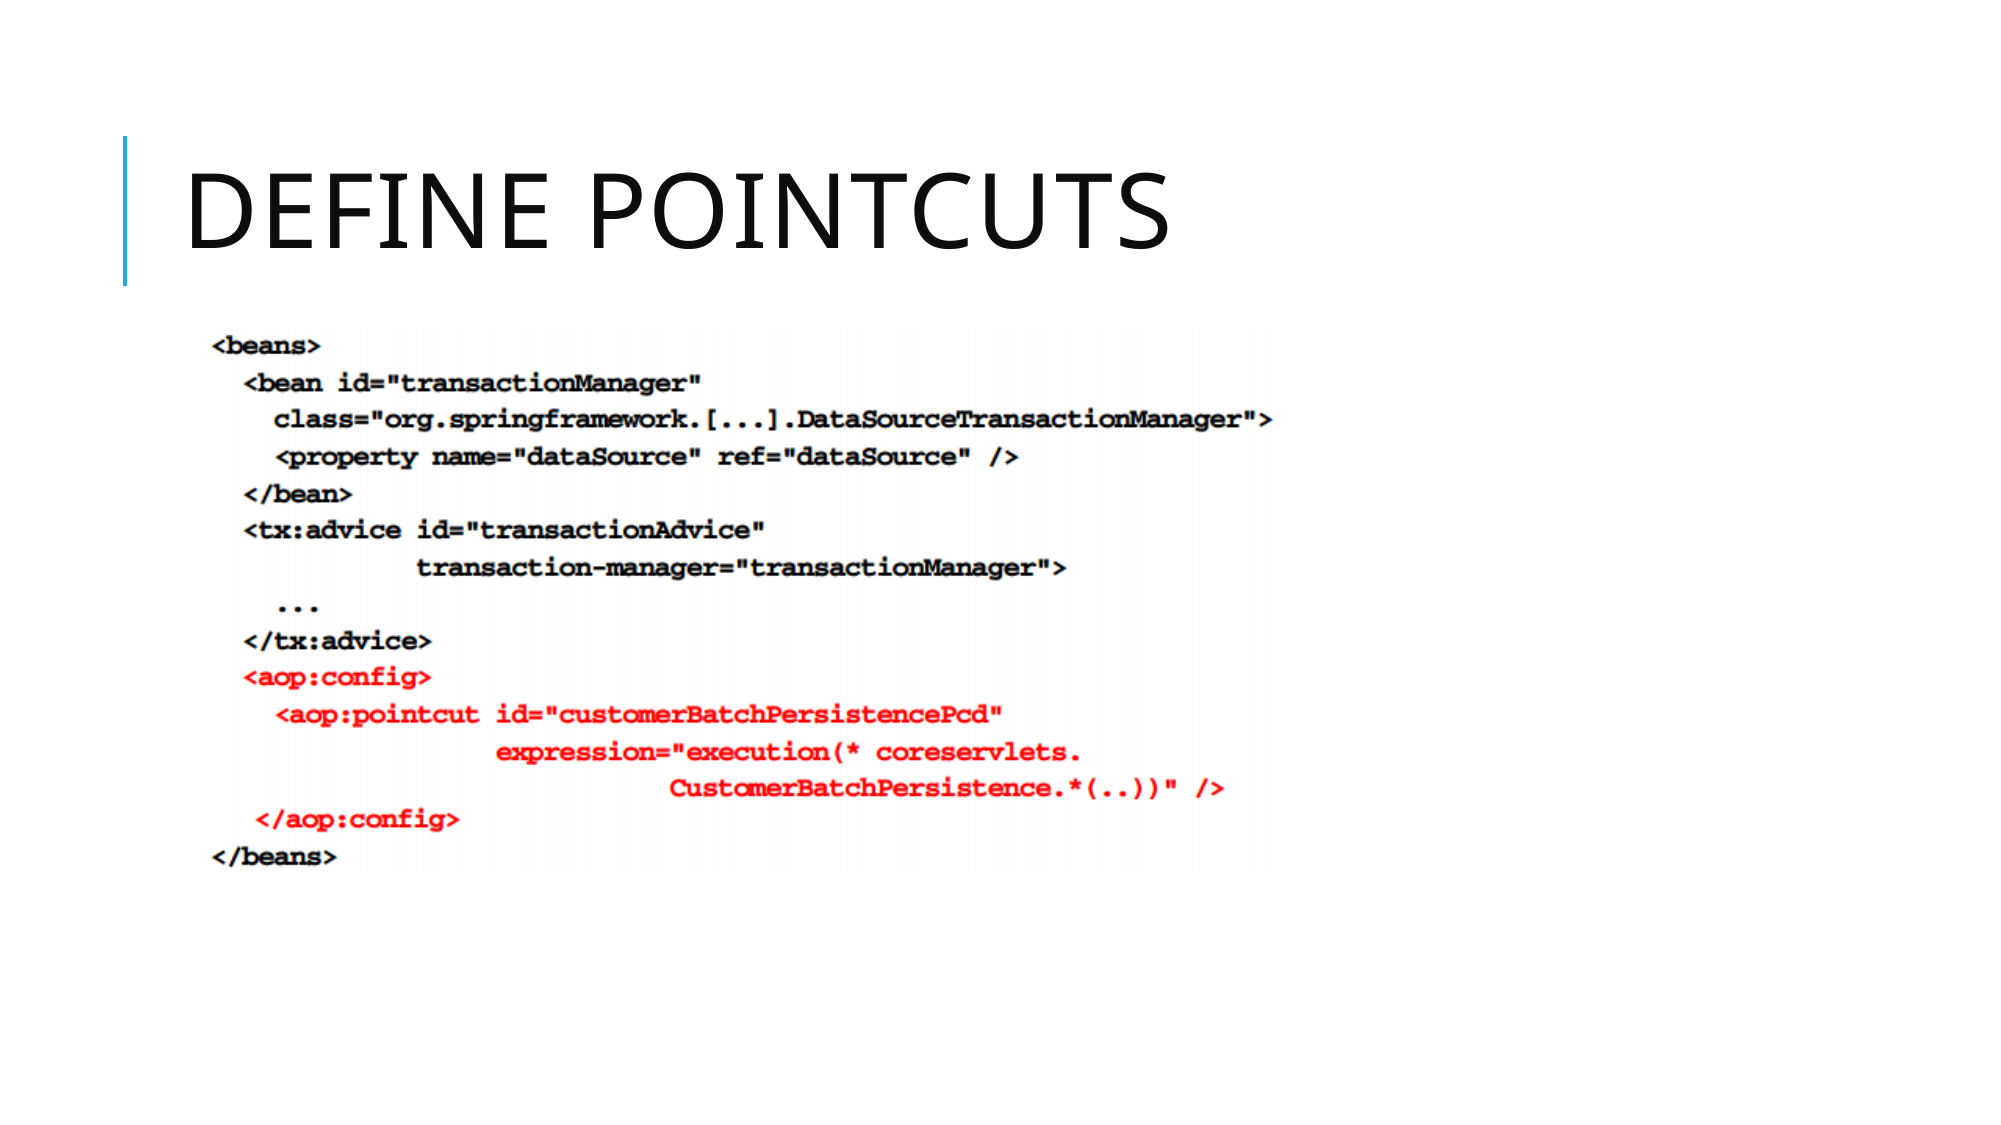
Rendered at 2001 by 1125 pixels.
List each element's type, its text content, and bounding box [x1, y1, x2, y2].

title Define pointcuts [168, 96, 1763, 342]
picture [206, 325, 1287, 874]
